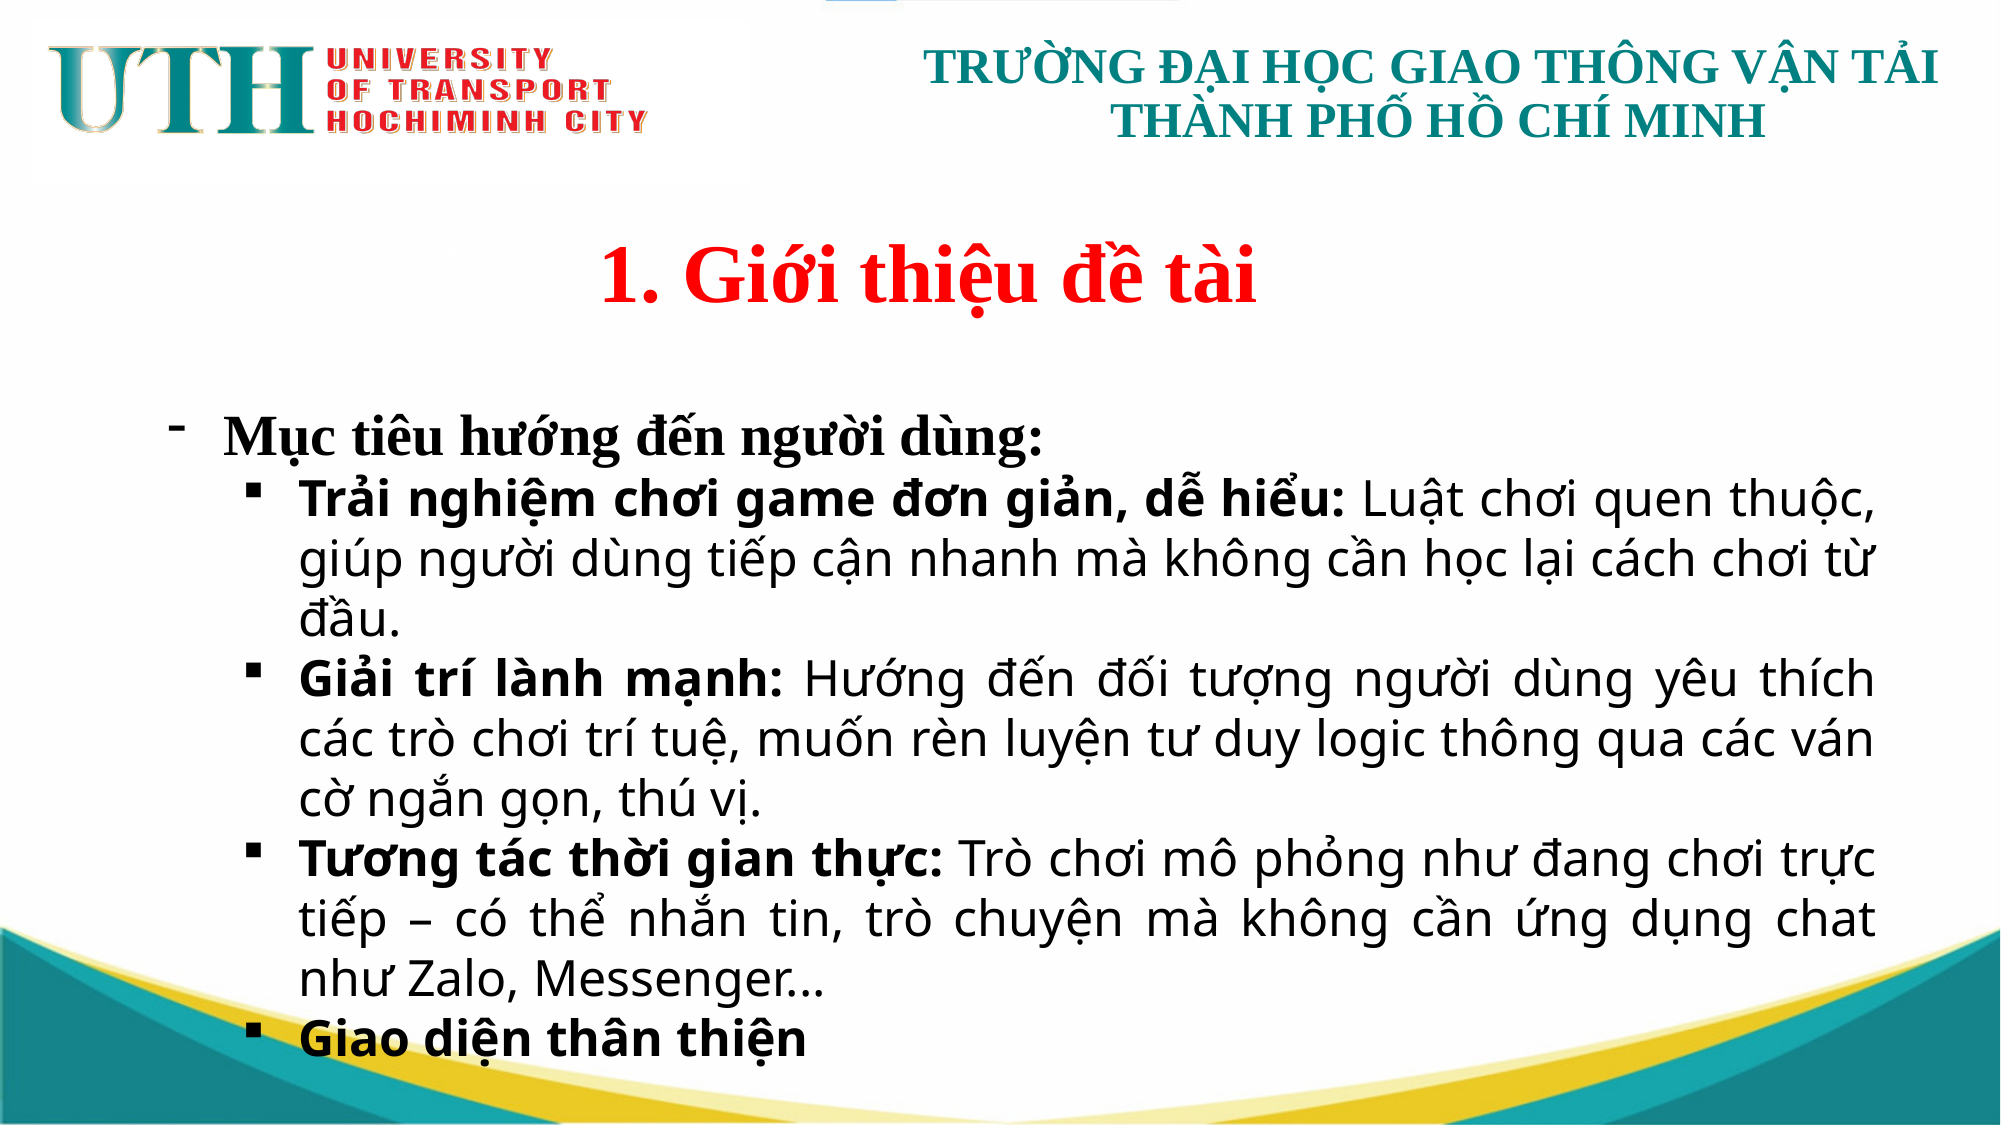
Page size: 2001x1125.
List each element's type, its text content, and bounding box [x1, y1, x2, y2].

title 1. Giới thiệu đề tài [178, 215, 1679, 336]
text_box Mục tiêu hướng đến người dùng: Trải nghiệm chơi game đơn giản, dễ hiểu: Luật chơi quen thuộc, giúp người dùng tiếp cận nhanh mà không cần học lại cách chơi từ đầu. Giải trí lành mạnh: Hướng đến đối tượng người dùng yêu thích các trò chơi trí tuệ, muốn rèn luyện tư duy logic thông qua các ván cờ ngắn gọn, thú vị. Tương tác thời gian thực: Trò chơi mô phỏng như đang chơi trực tiếp – có thể nhắn tin, trò chuyện mà không cần ứng dụng chat như Zalo, Messenger... Giao diện thân thiện [152, 389, 1892, 1125]
picture [0, 0, 2001, 1125]
